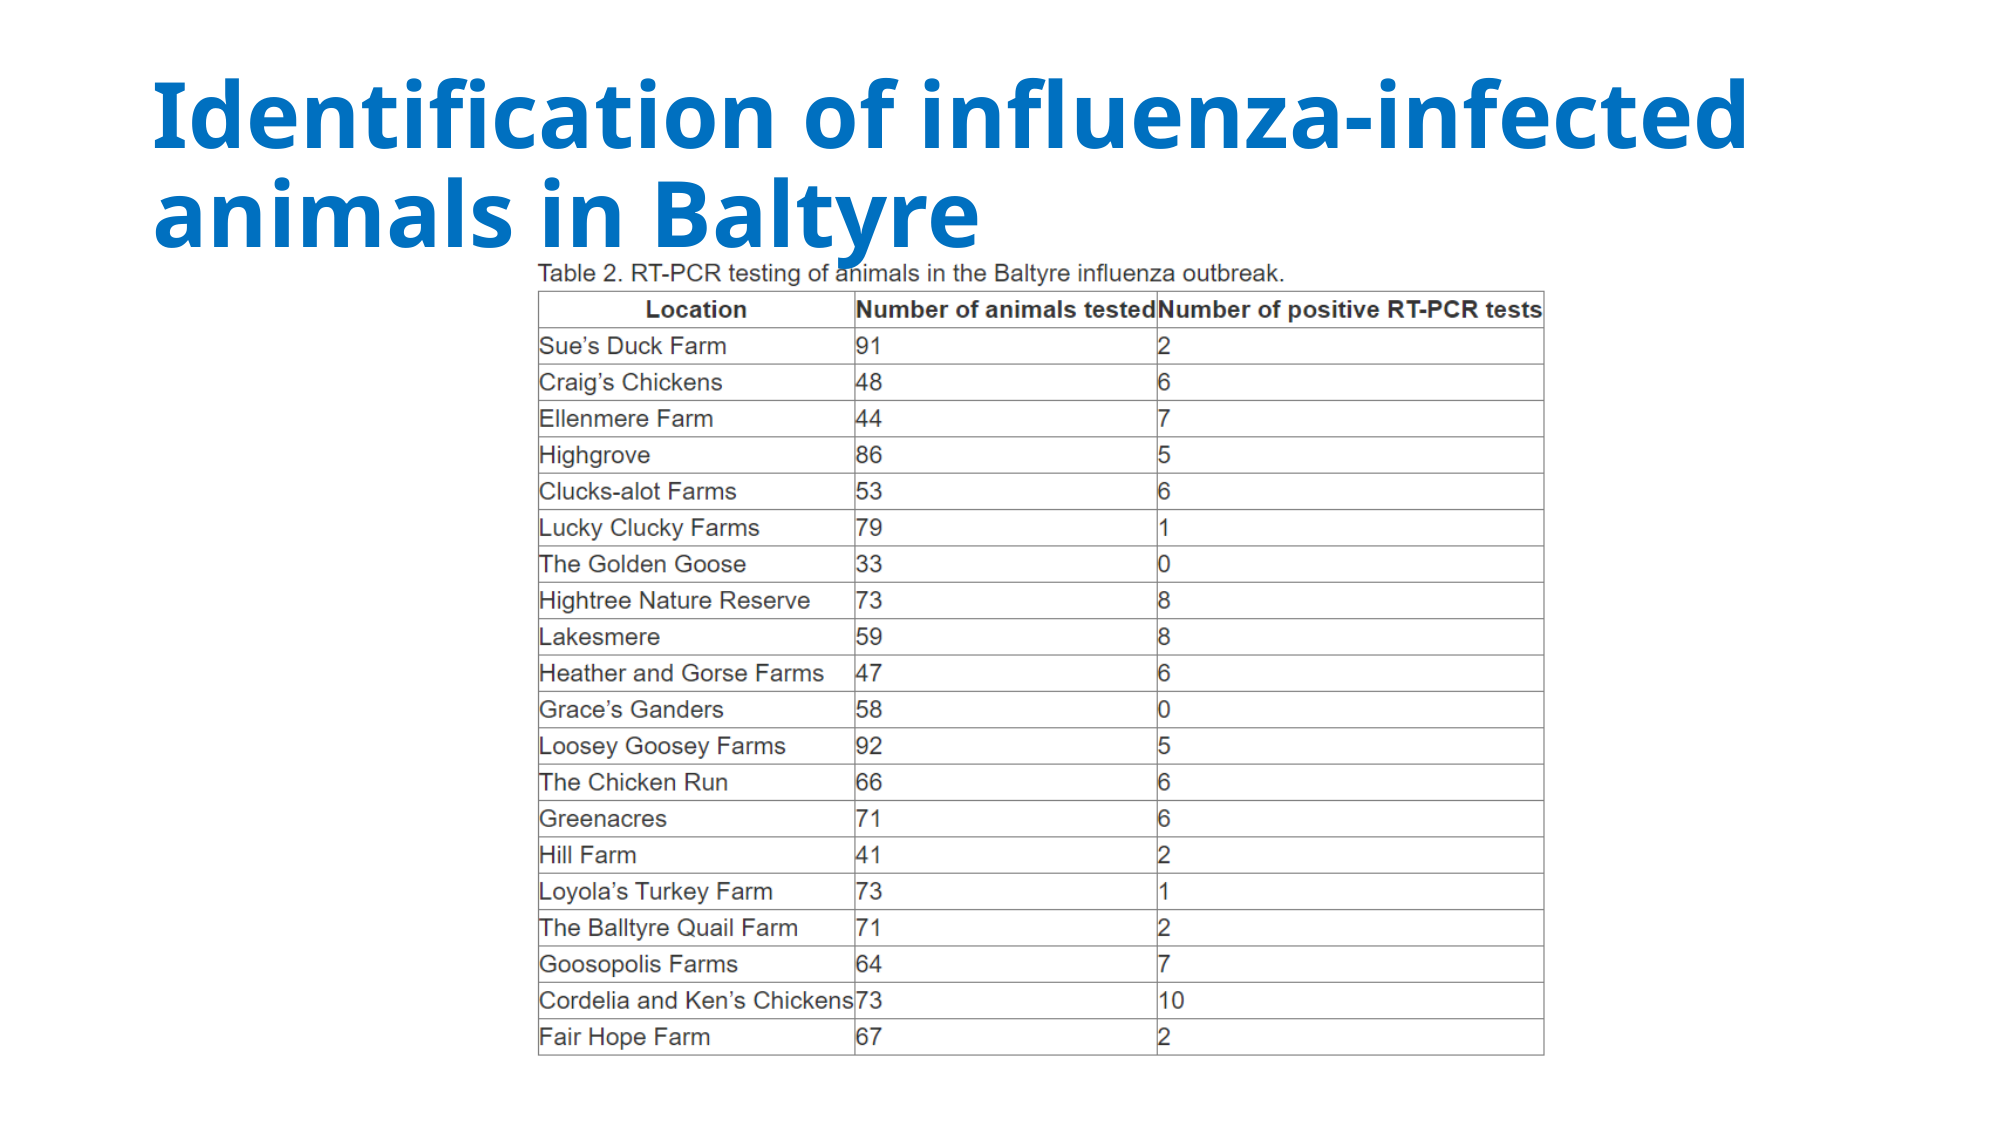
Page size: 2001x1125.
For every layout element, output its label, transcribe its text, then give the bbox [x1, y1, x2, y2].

picture [516, 242, 1572, 1070]
title Identification of influenza-infected animals in Baltyre [137, 59, 1863, 278]
